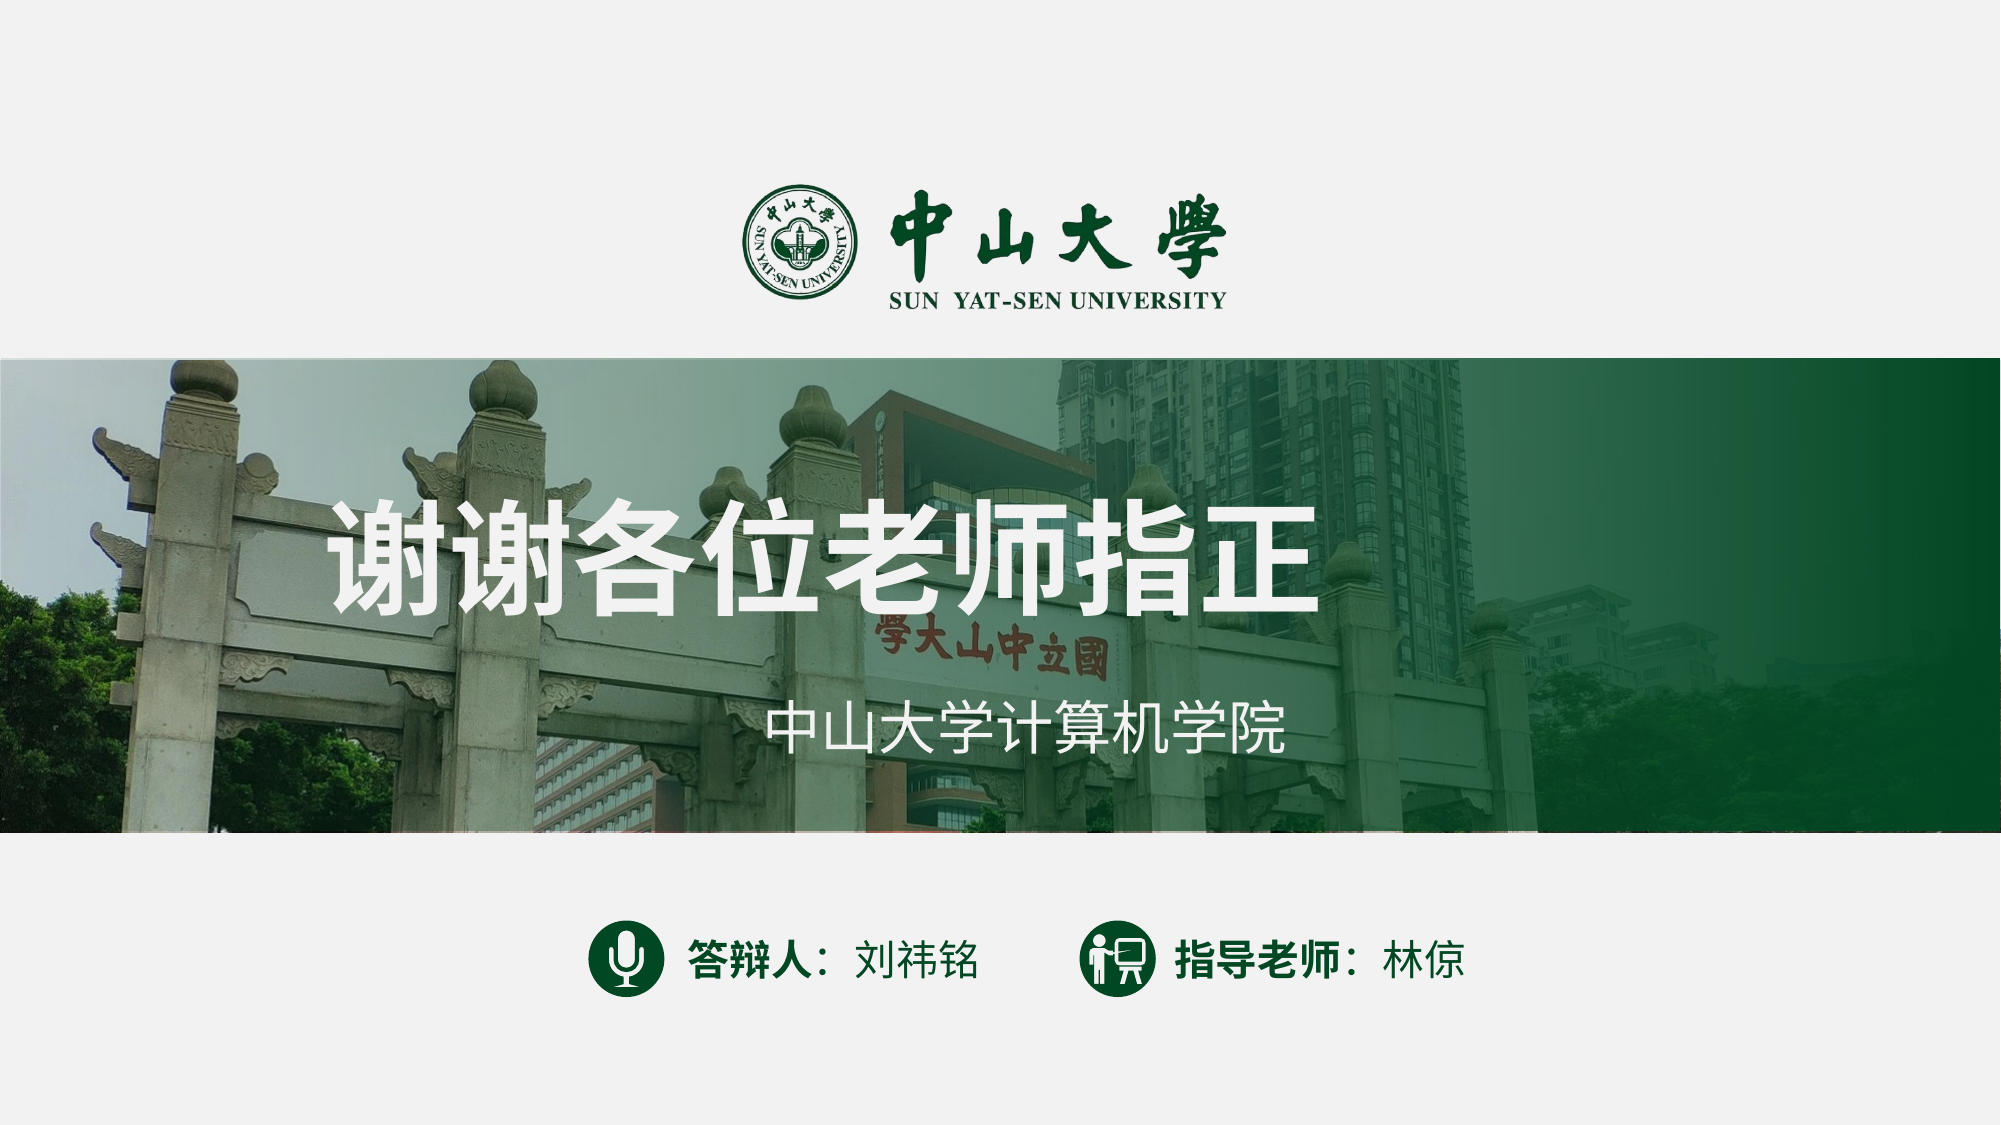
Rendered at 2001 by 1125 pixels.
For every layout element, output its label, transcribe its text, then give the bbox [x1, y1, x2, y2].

picture [711, 95, 1289, 359]
picture [0, 360, 2001, 833]
text_box [1079, 920, 1156, 998]
text_box 指导老师：林倞 [1159, 925, 1482, 991]
text_box [588, 920, 665, 998]
text_box 答辩人：刘祎铭 [672, 925, 996, 991]
